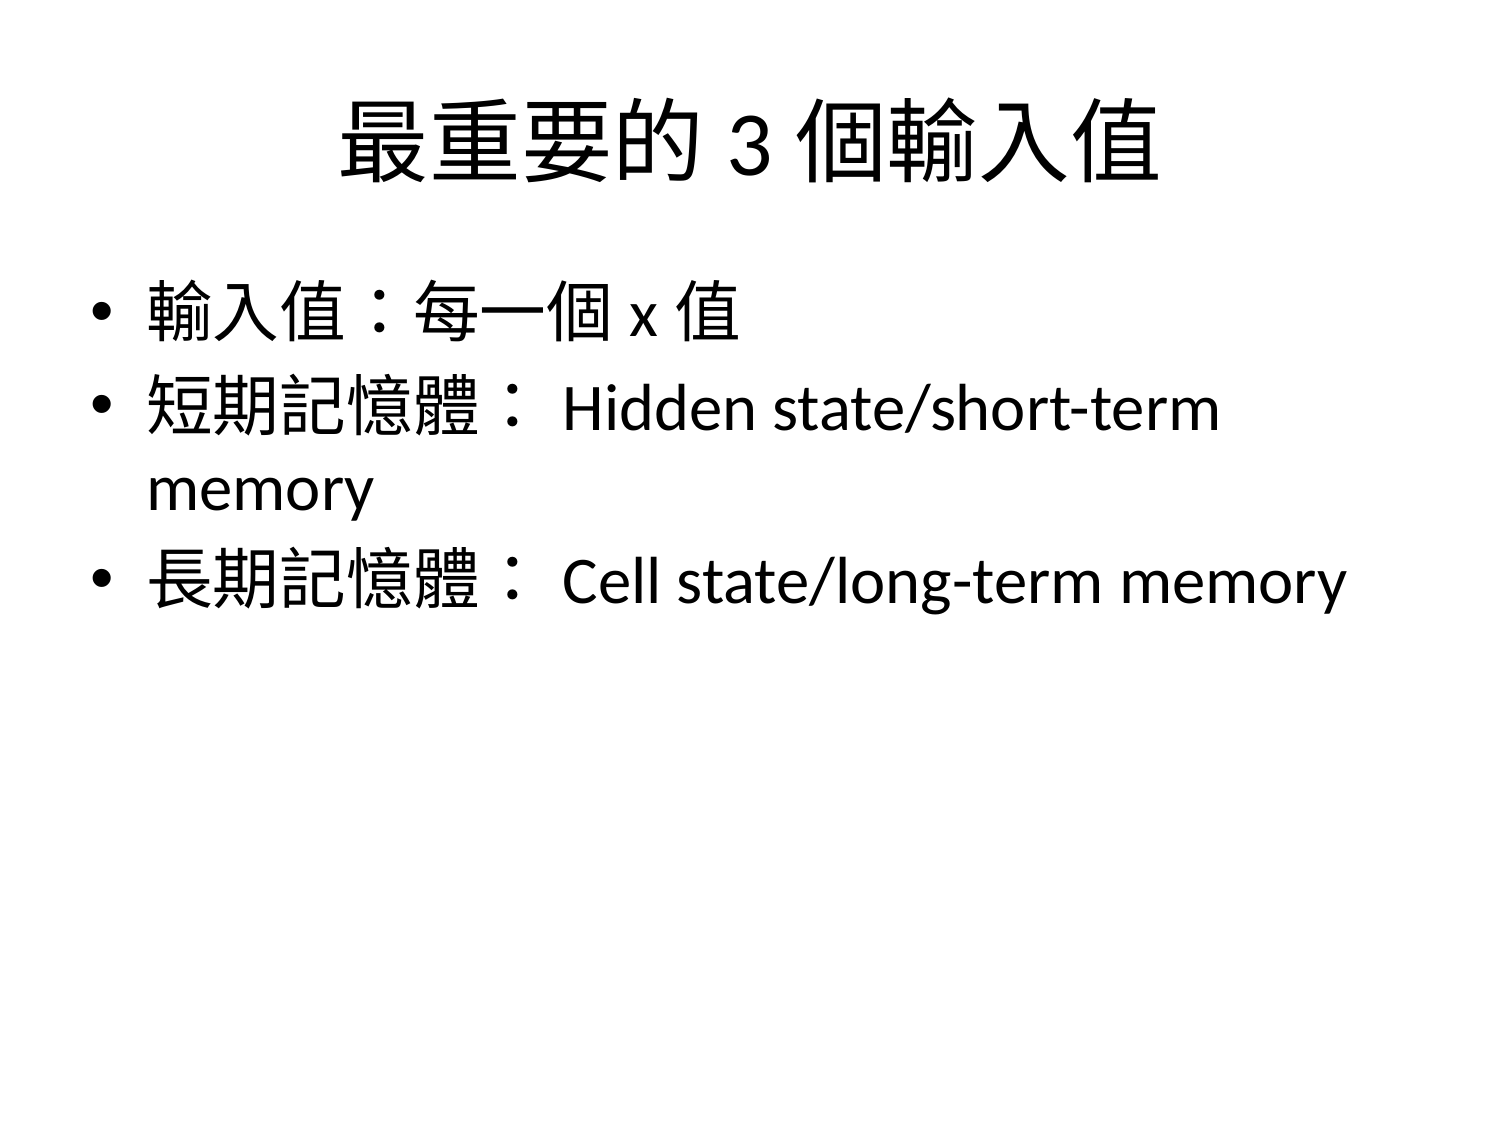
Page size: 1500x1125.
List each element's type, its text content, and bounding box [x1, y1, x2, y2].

list 輸入值：每一個x值 短期記憶體：Hidden state/short-term memory 長期記憶體：Cell state/long-term memory [75, 262, 1425, 1005]
title 最重要的3個輸入值 [75, 45, 1425, 233]
